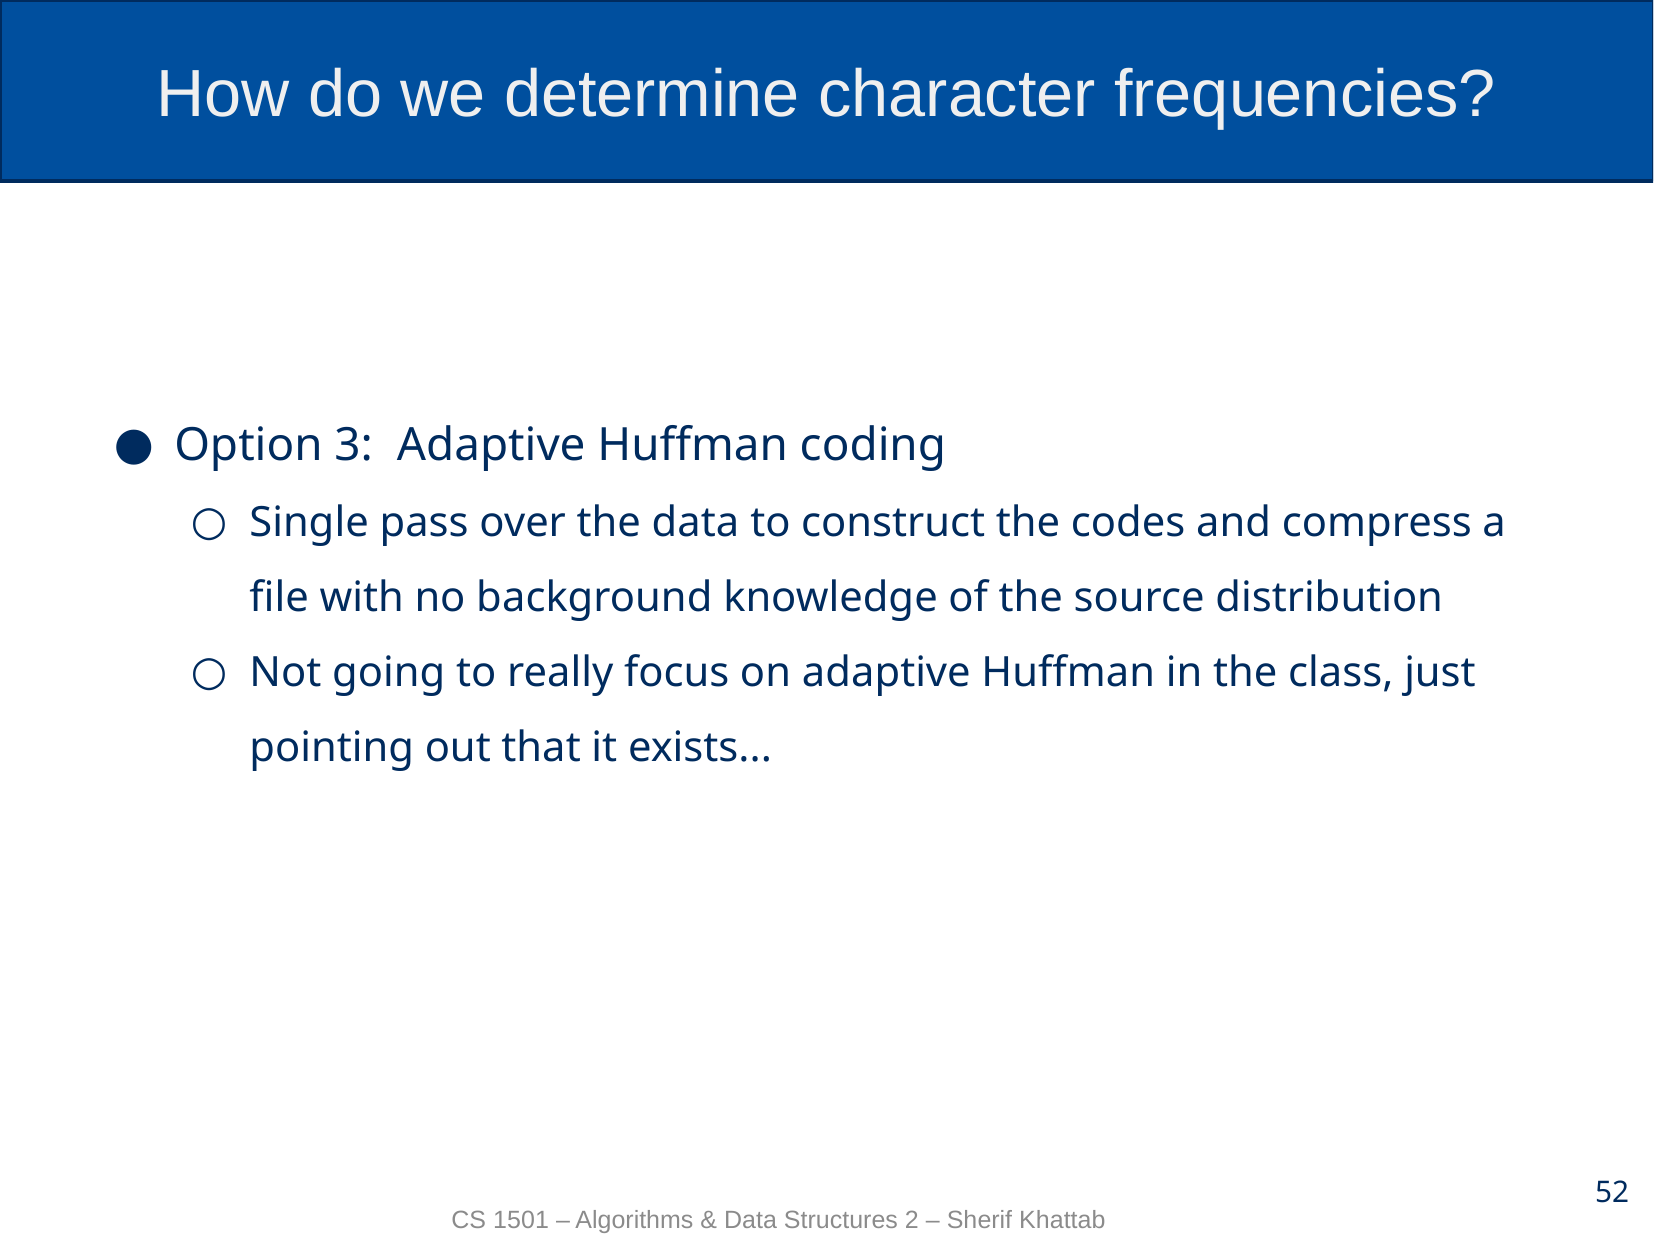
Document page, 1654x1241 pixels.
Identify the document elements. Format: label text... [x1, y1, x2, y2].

title How do we determine character frequencies? [82, 36, 1571, 146]
footer CS 1501 – Algorithms & Data Structures 2 – Sherif Khattab [402, 1185, 1157, 1241]
list Option 3: Adaptive Huffman coding Single pass over the data to construct the codes and compress a file with no background knowledge of the source distribution Not going to really focus on adaptive Huffman in the class, just pointing out that it exists... [82, 370, 1571, 1188]
slide_number 52 [1546, 1145, 1647, 1241]
